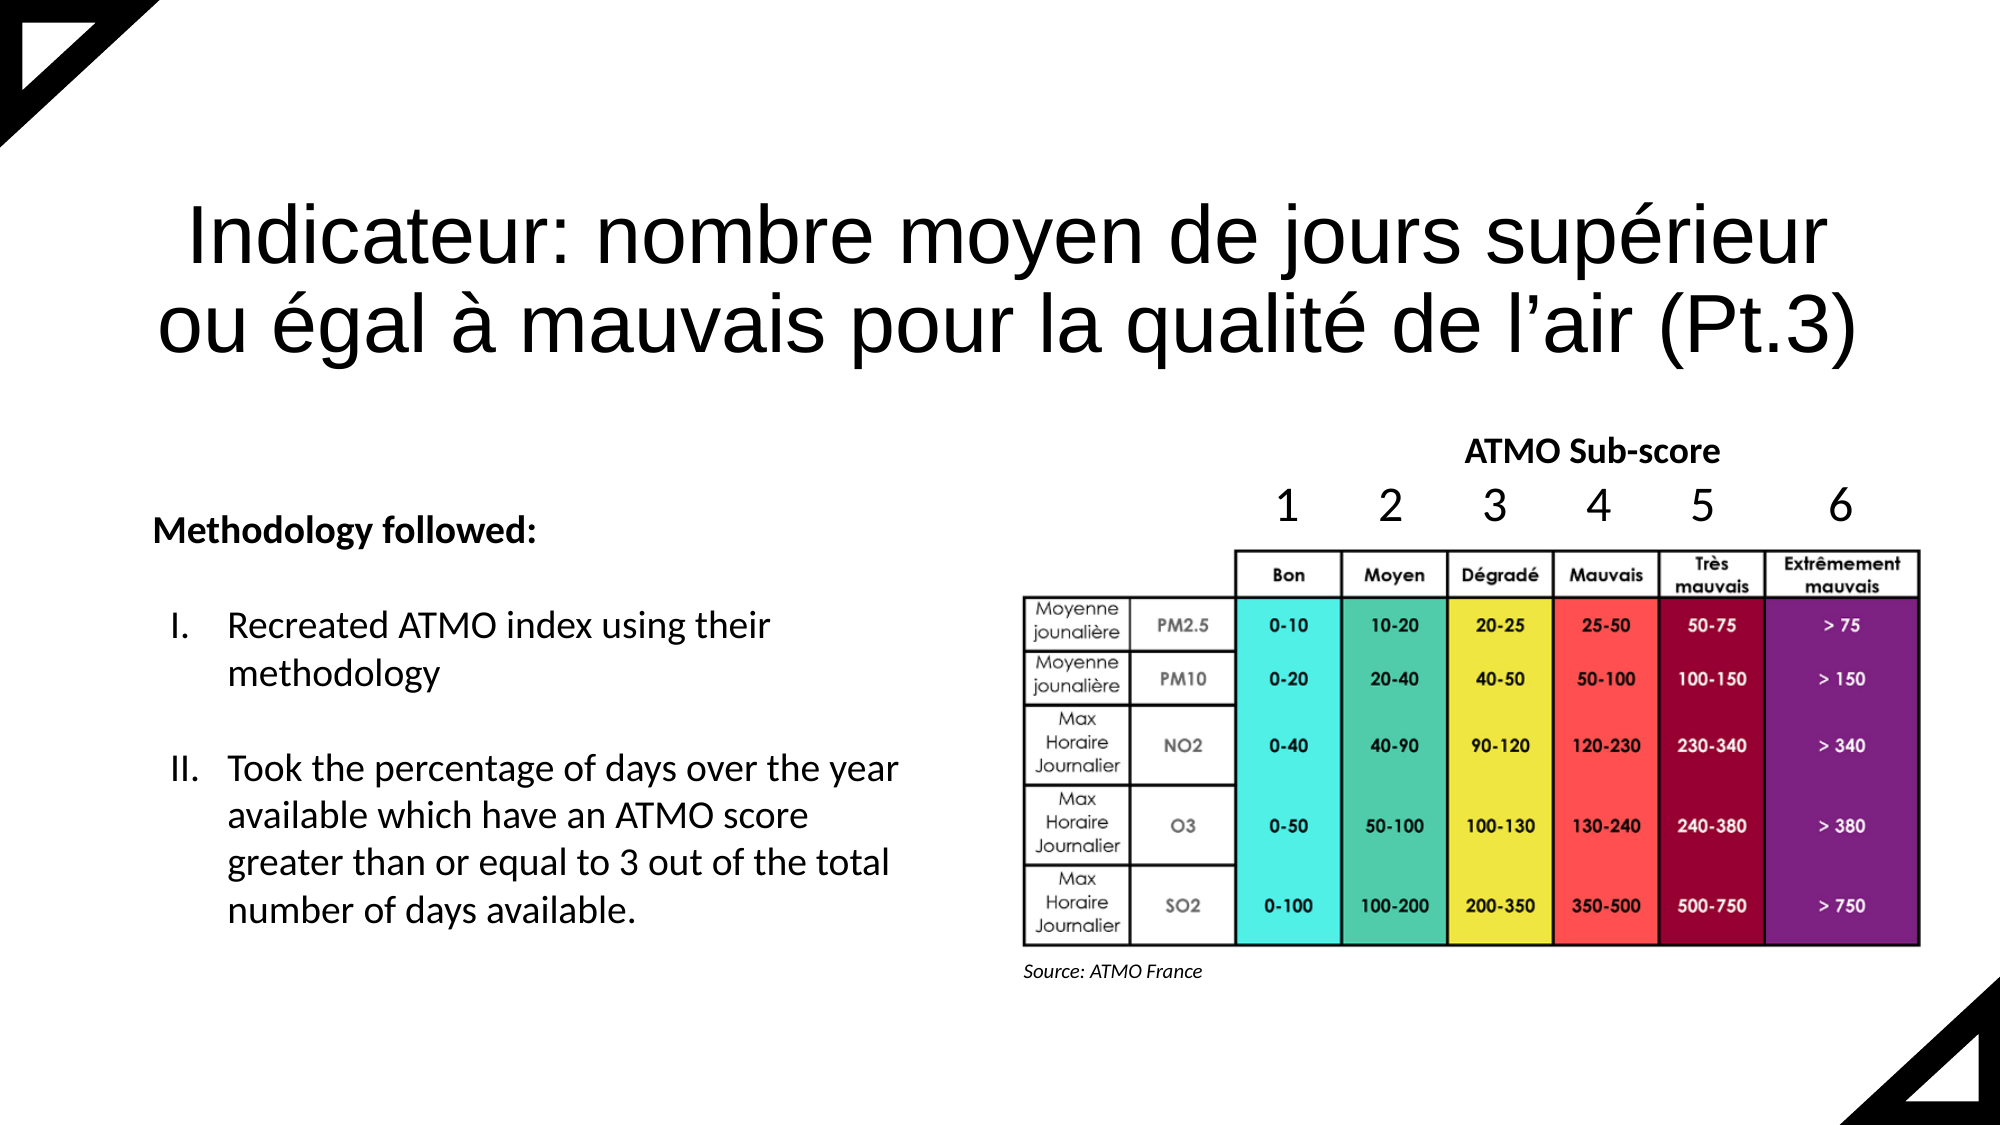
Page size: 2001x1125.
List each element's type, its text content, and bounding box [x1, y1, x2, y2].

picture [996, 517, 1927, 952]
text_box Source: ATMO France [1008, 960, 1540, 1053]
title Indicateur: nombre moyen de jours supérieur ou égal à mauvais pour la qualité de l’air (Pt.3) [137, 172, 1881, 390]
text_box [0, 0, 159, 147]
text_box [1902, 1031, 1980, 1103]
text_box [1841, 978, 2000, 1125]
text_box ATMO Sub-score 1 2 3 4 5 6 [1259, 411, 1927, 517]
text_box Methodology followed: Recreated ATMO index using their methodology Took the percentage of days over the year available which have an ATMO score greater than or equal to 3 out of the total number of days available. [137, 488, 929, 1032]
text_box [21, 21, 99, 93]
